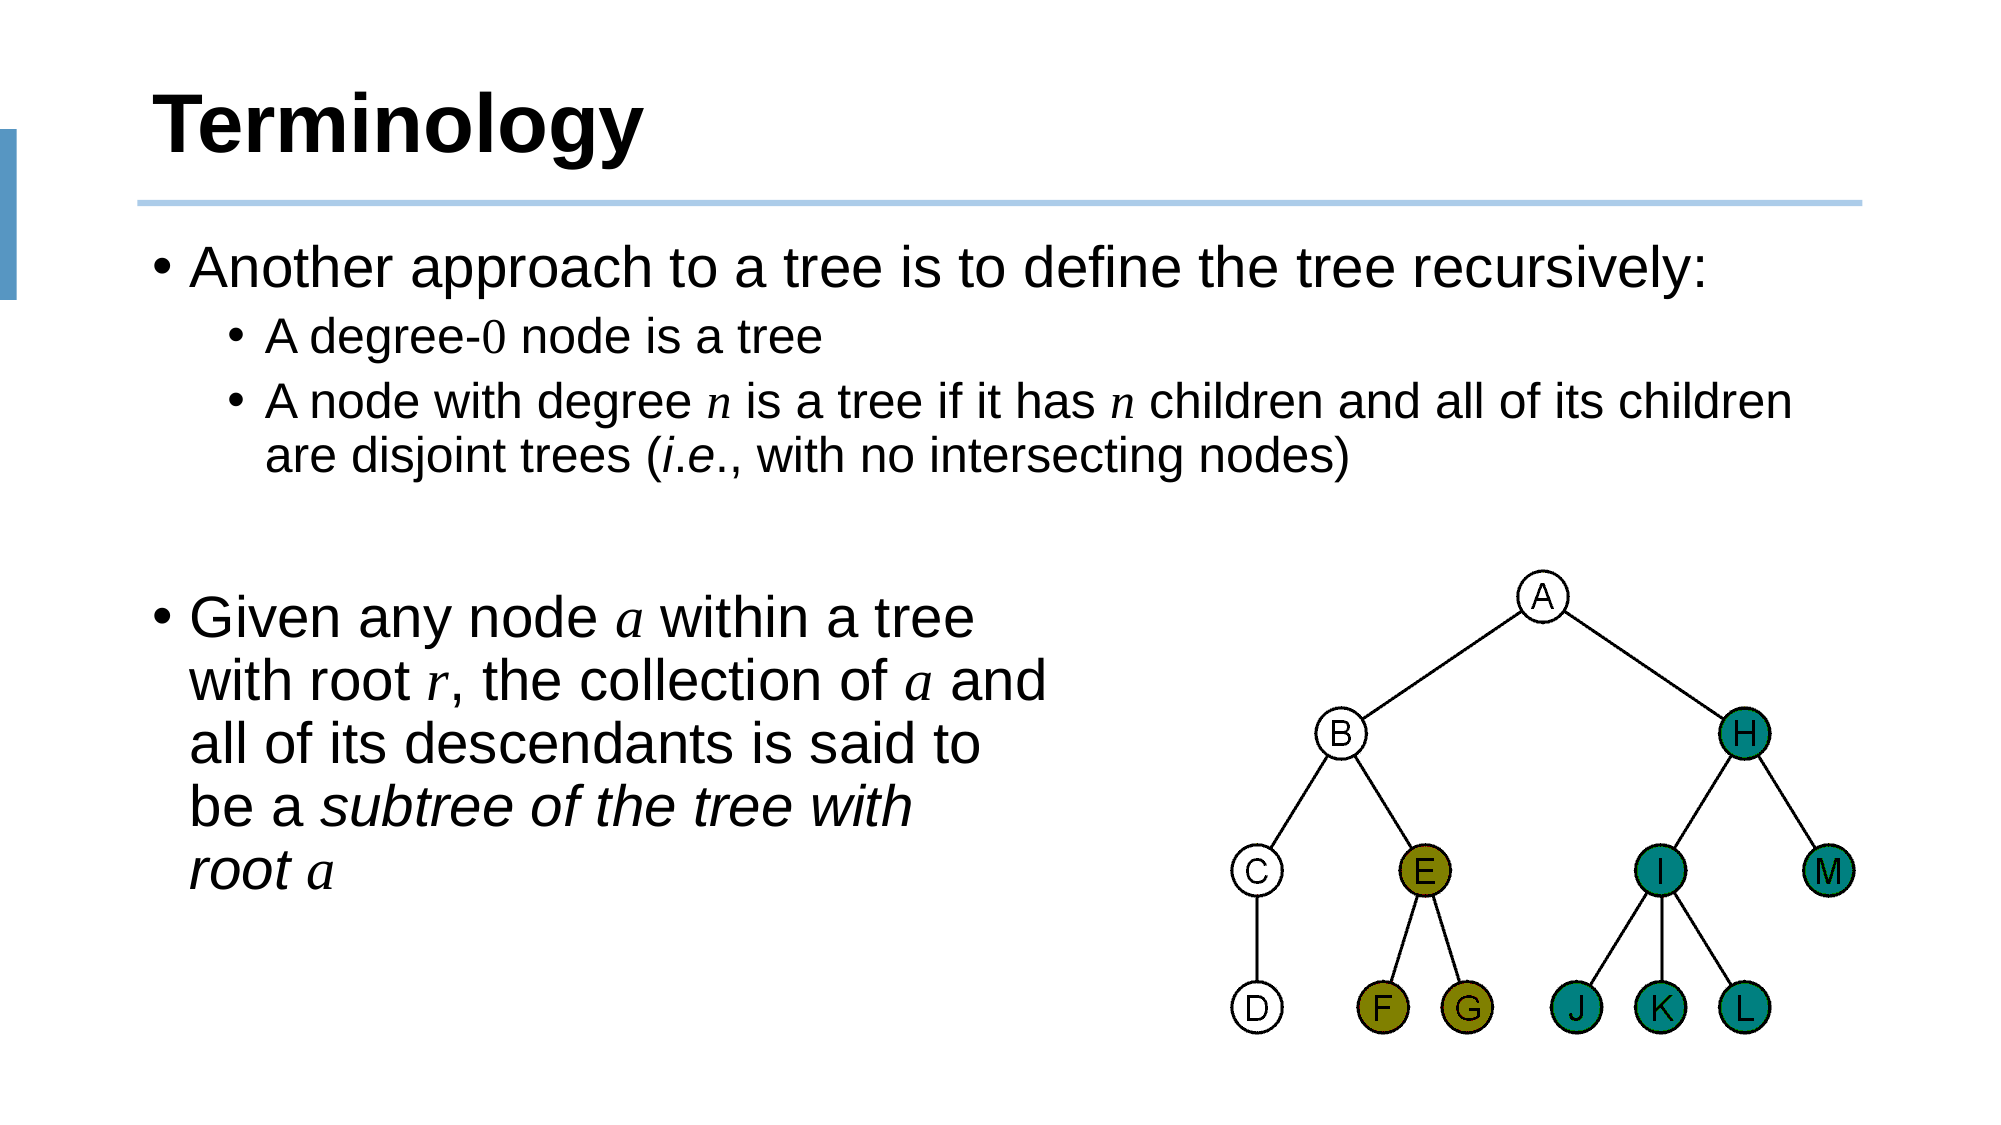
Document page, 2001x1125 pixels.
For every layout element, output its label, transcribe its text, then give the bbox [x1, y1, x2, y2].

title Terminology [137, 42, 1863, 208]
list Another approach to a tree is to define the tree recursively: A degree-0 node is a tree A node with degree n is a tree if it has n children and all of its children are disjoint trees (i.e., with no intersecting nodes) Given any node a within a tree with root r, the collection of a and all of its descendants is said to be a subtree of the tree with root a [137, 229, 1863, 1014]
picture [1223, 562, 1863, 1042]
